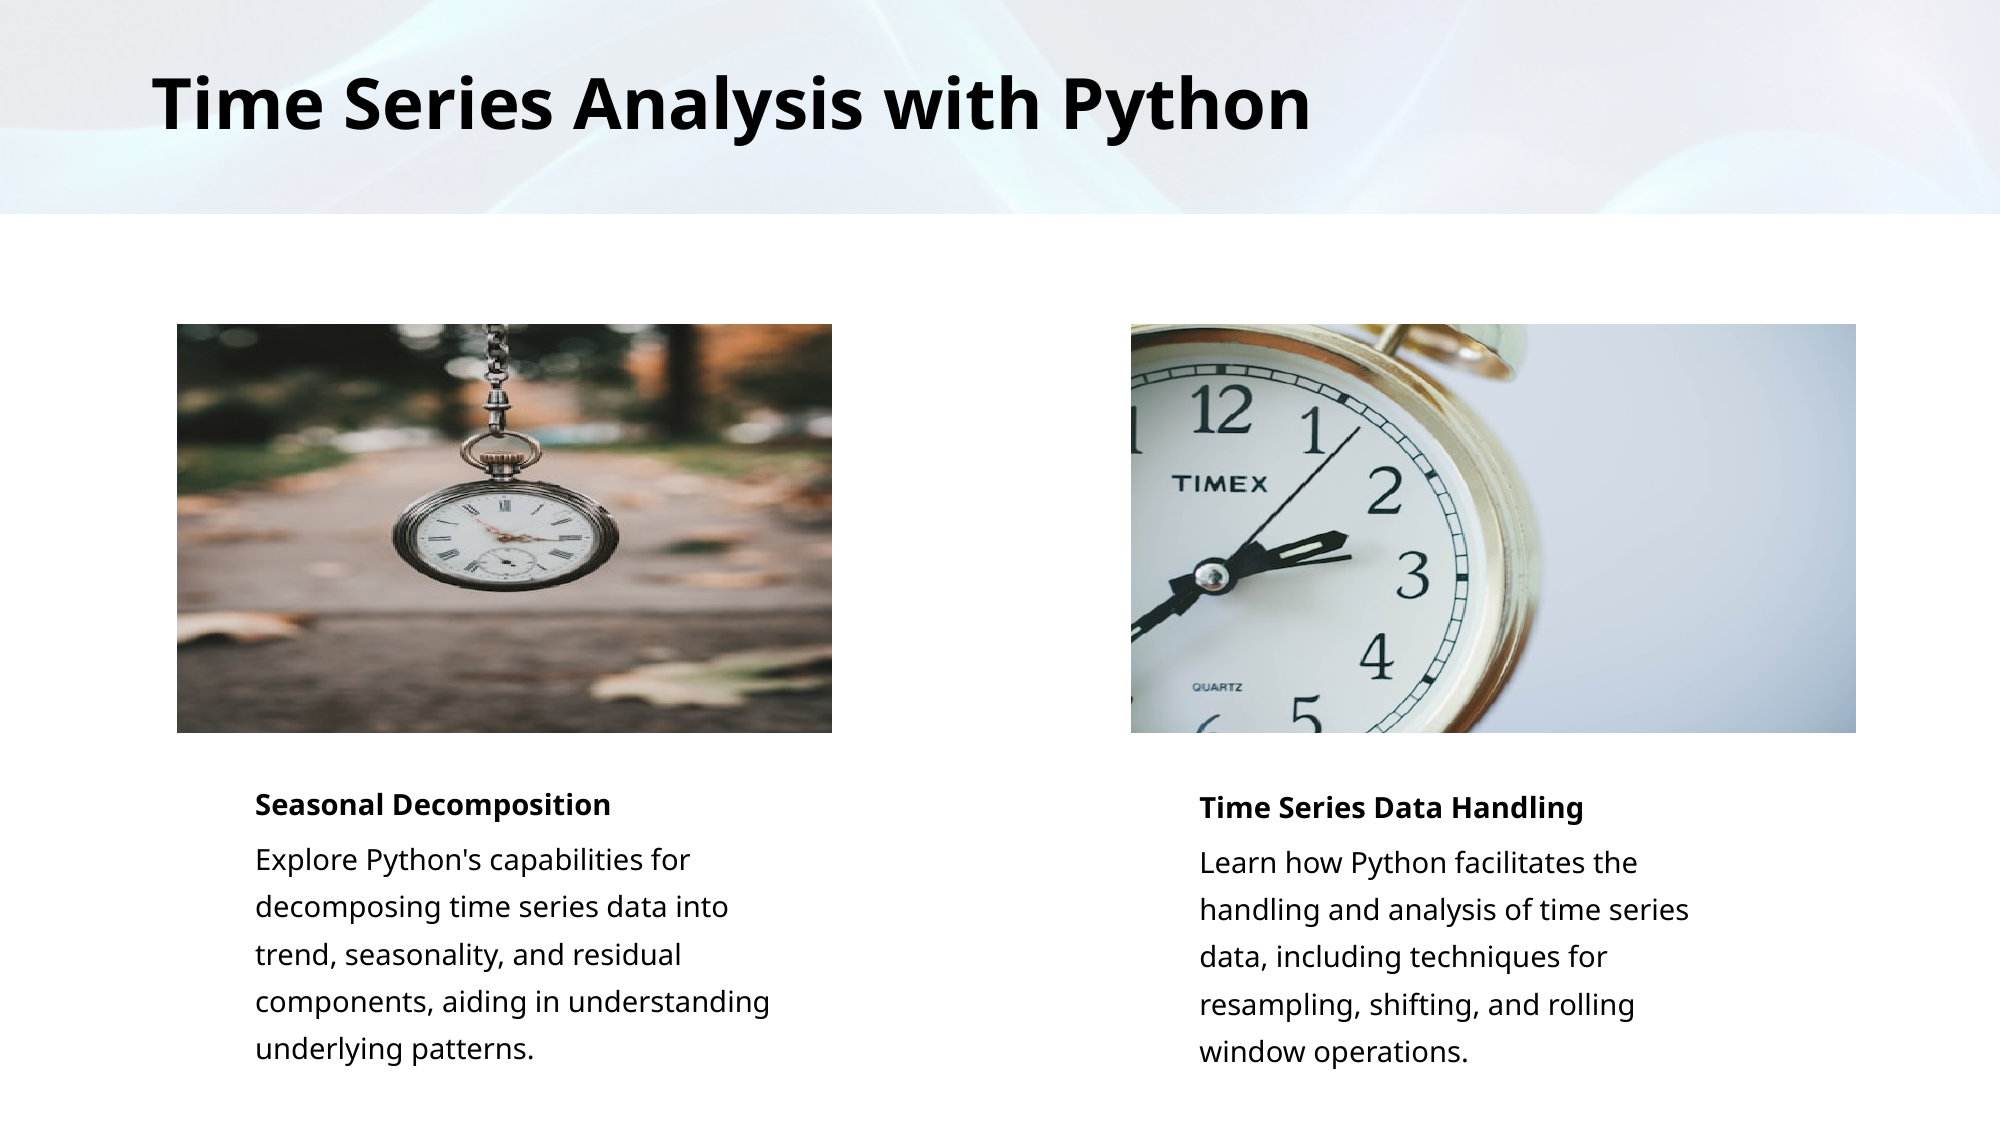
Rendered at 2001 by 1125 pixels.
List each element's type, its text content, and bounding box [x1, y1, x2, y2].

picture [0, 0, 2000, 214]
list Time Series Data Handling Learn how Python facilitates the handling and analysis of time series data, including techniques for resampling, shifting, and rolling window operations. [1193, 753, 1731, 984]
list Seasonal Decomposition Explore Python's capabilities for decomposing time series data into trend, seasonality, and residual components, aiding in understanding underlying patterns. [249, 750, 787, 981]
picture [1131, 324, 1856, 733]
picture [177, 324, 832, 733]
